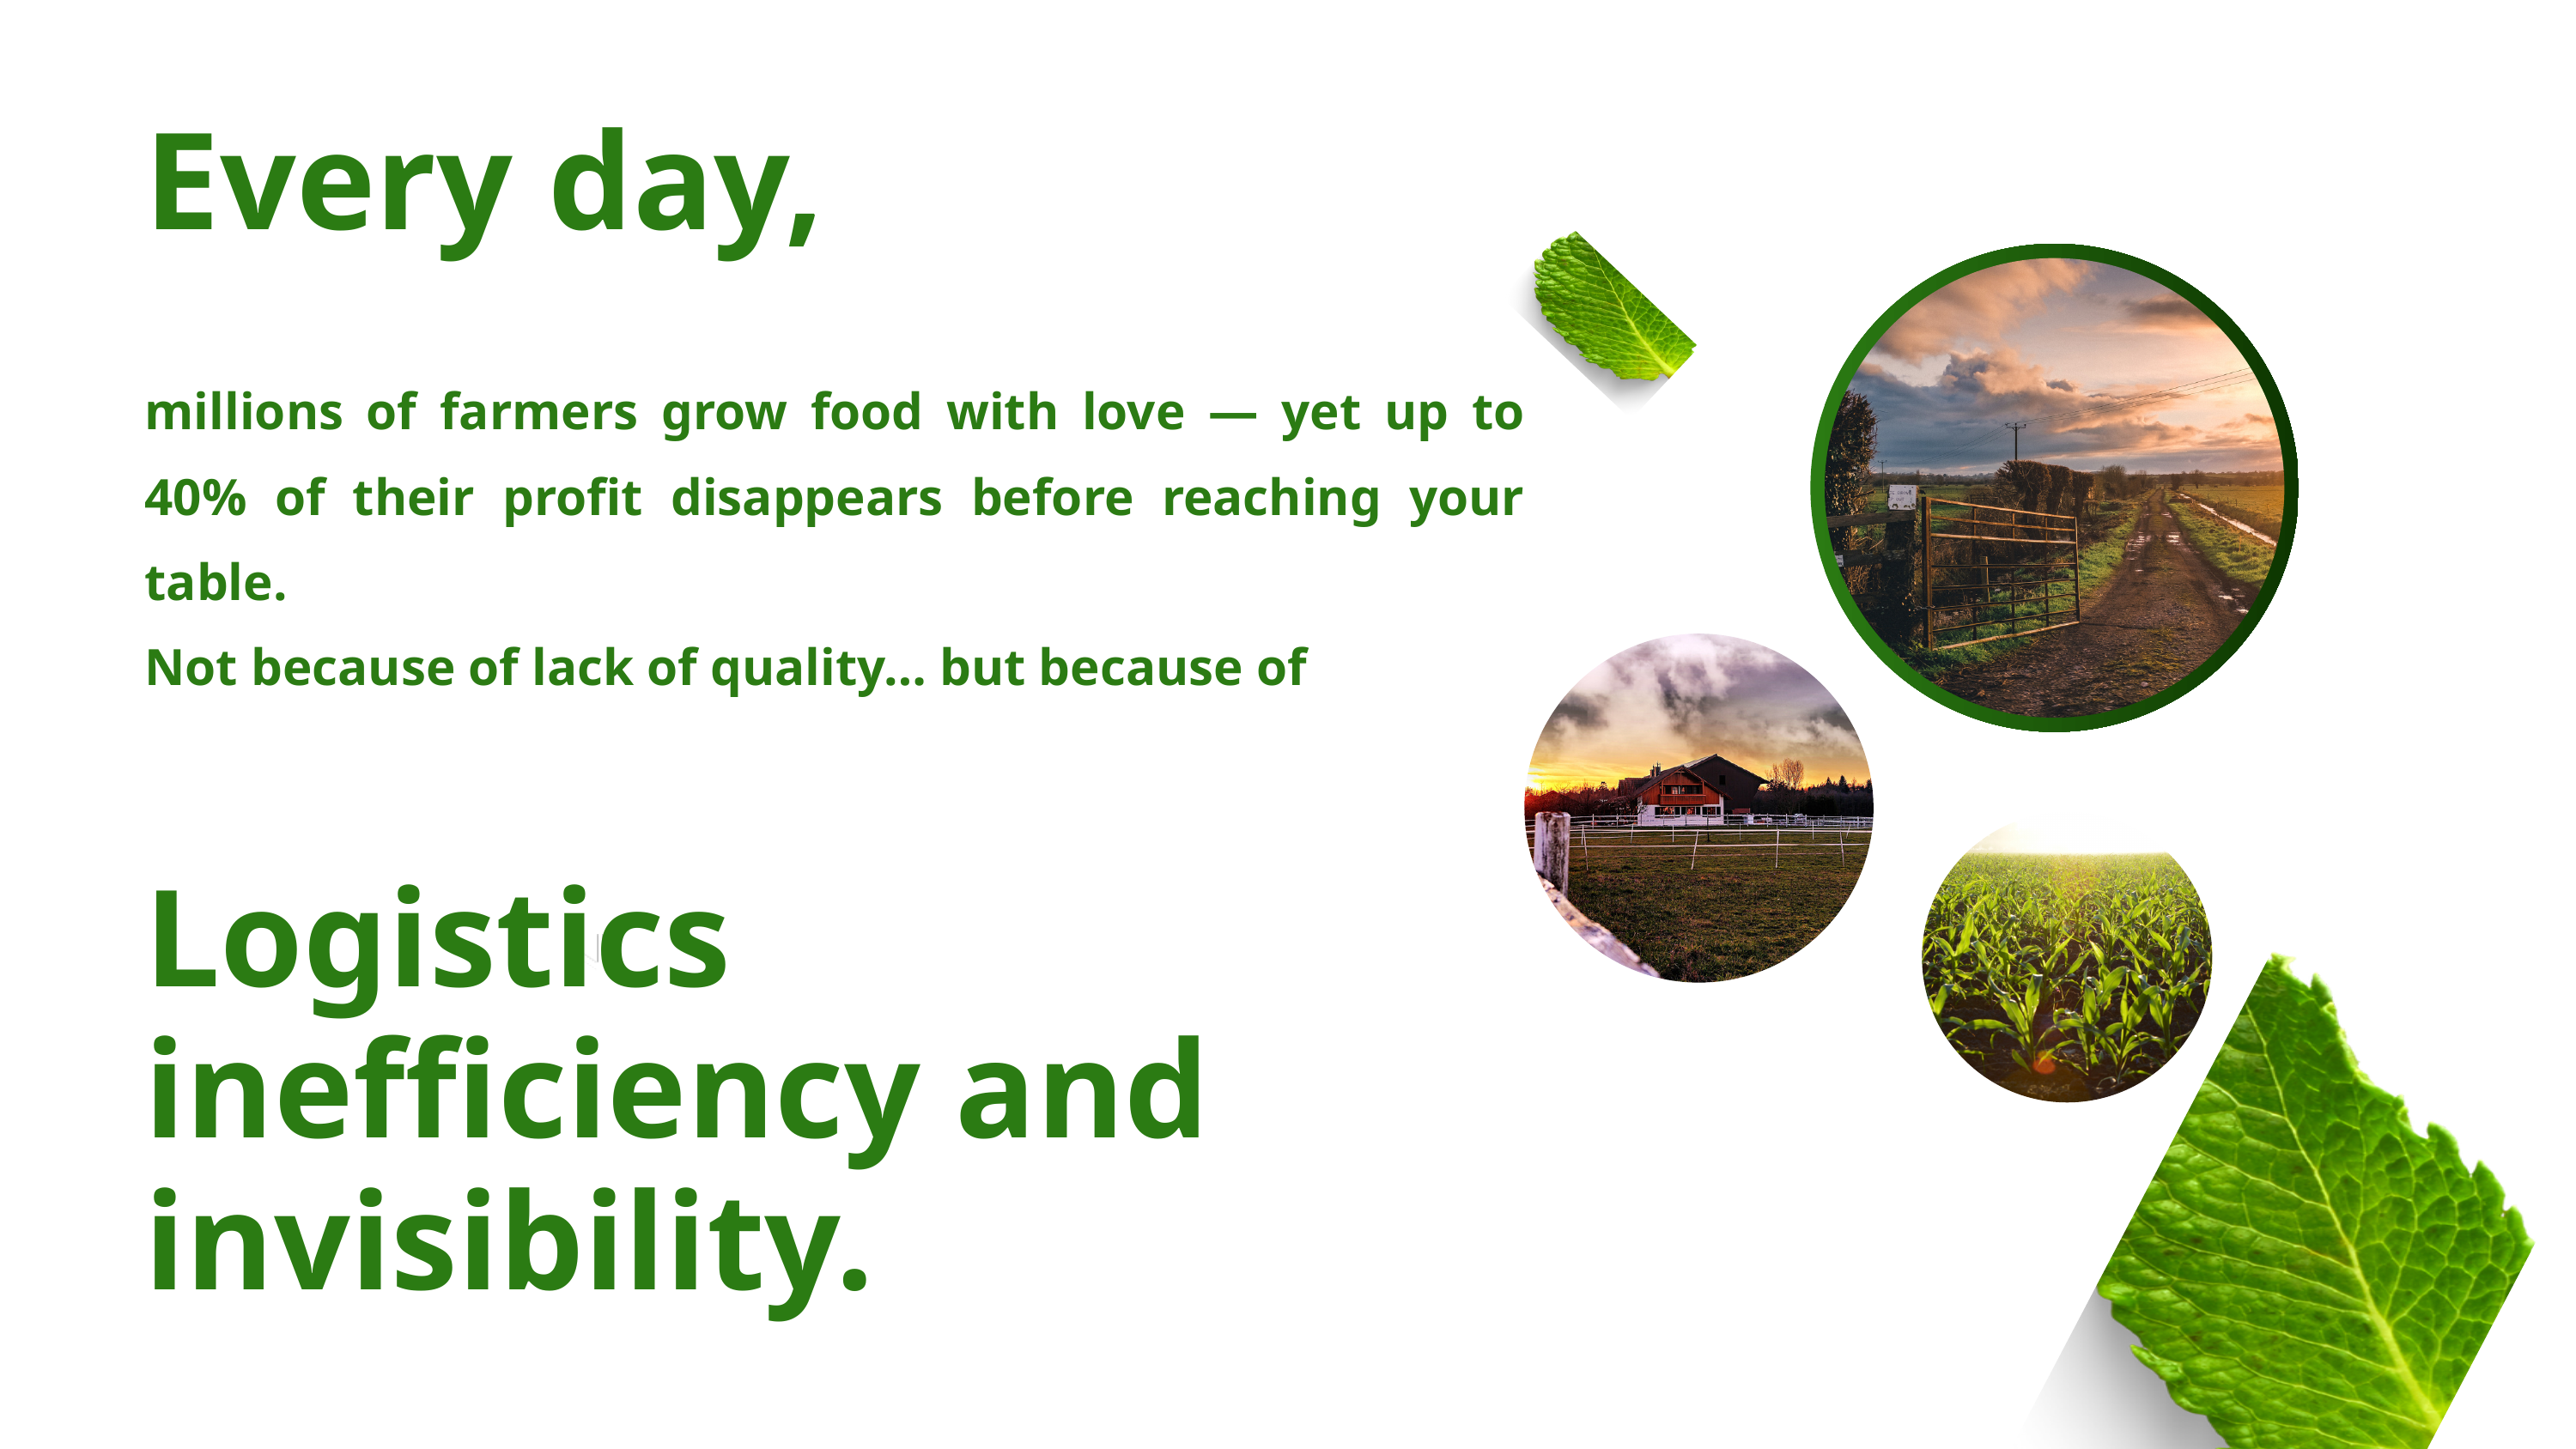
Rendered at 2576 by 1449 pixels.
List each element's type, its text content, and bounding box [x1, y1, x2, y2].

text_box millions of farmers grow food with love — yet up to 40% of their profit disappears before reaching your table. Not because of lack of quality… but because of [144, 355, 1525, 695]
text_box [2010, 944, 2576, 1449]
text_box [1824, 258, 2285, 718]
text_box Logistics inefficiency and invisibility. [144, 861, 1477, 1317]
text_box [1810, 243, 2300, 732]
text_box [1922, 811, 2213, 1103]
text_box Every day, [144, 105, 1056, 258]
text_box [1524, 633, 1874, 983]
text_box [1501, 224, 1699, 420]
